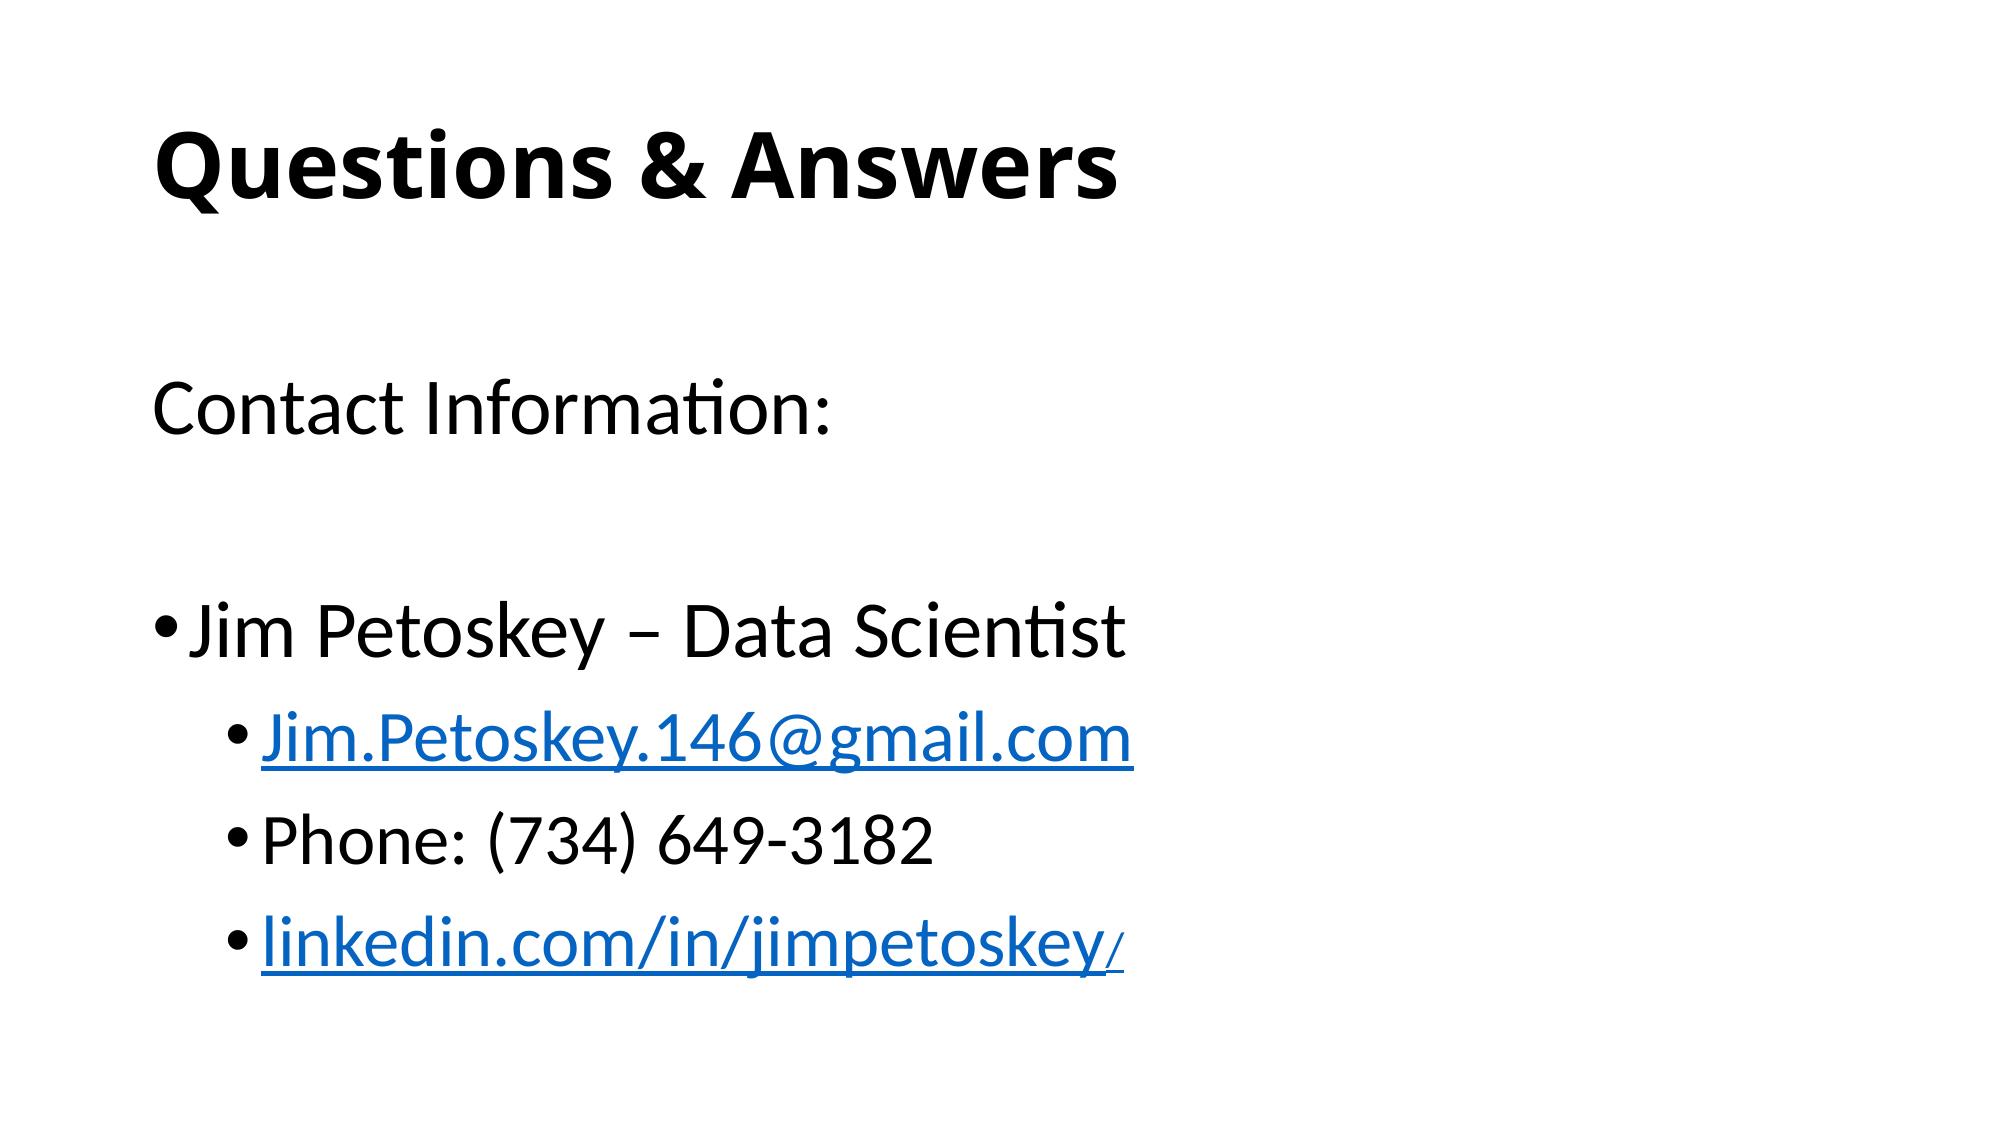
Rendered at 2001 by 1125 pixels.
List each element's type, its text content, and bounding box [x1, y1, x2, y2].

title Questions & Answers [137, 59, 1863, 277]
list Contact Information: Jim Petoskey – Data Scientist Jim.Petoskey.146@gmail.com Phone: (734) 649-3182 linkedin.com/in/jimpetoskey/ [137, 277, 1863, 992]
